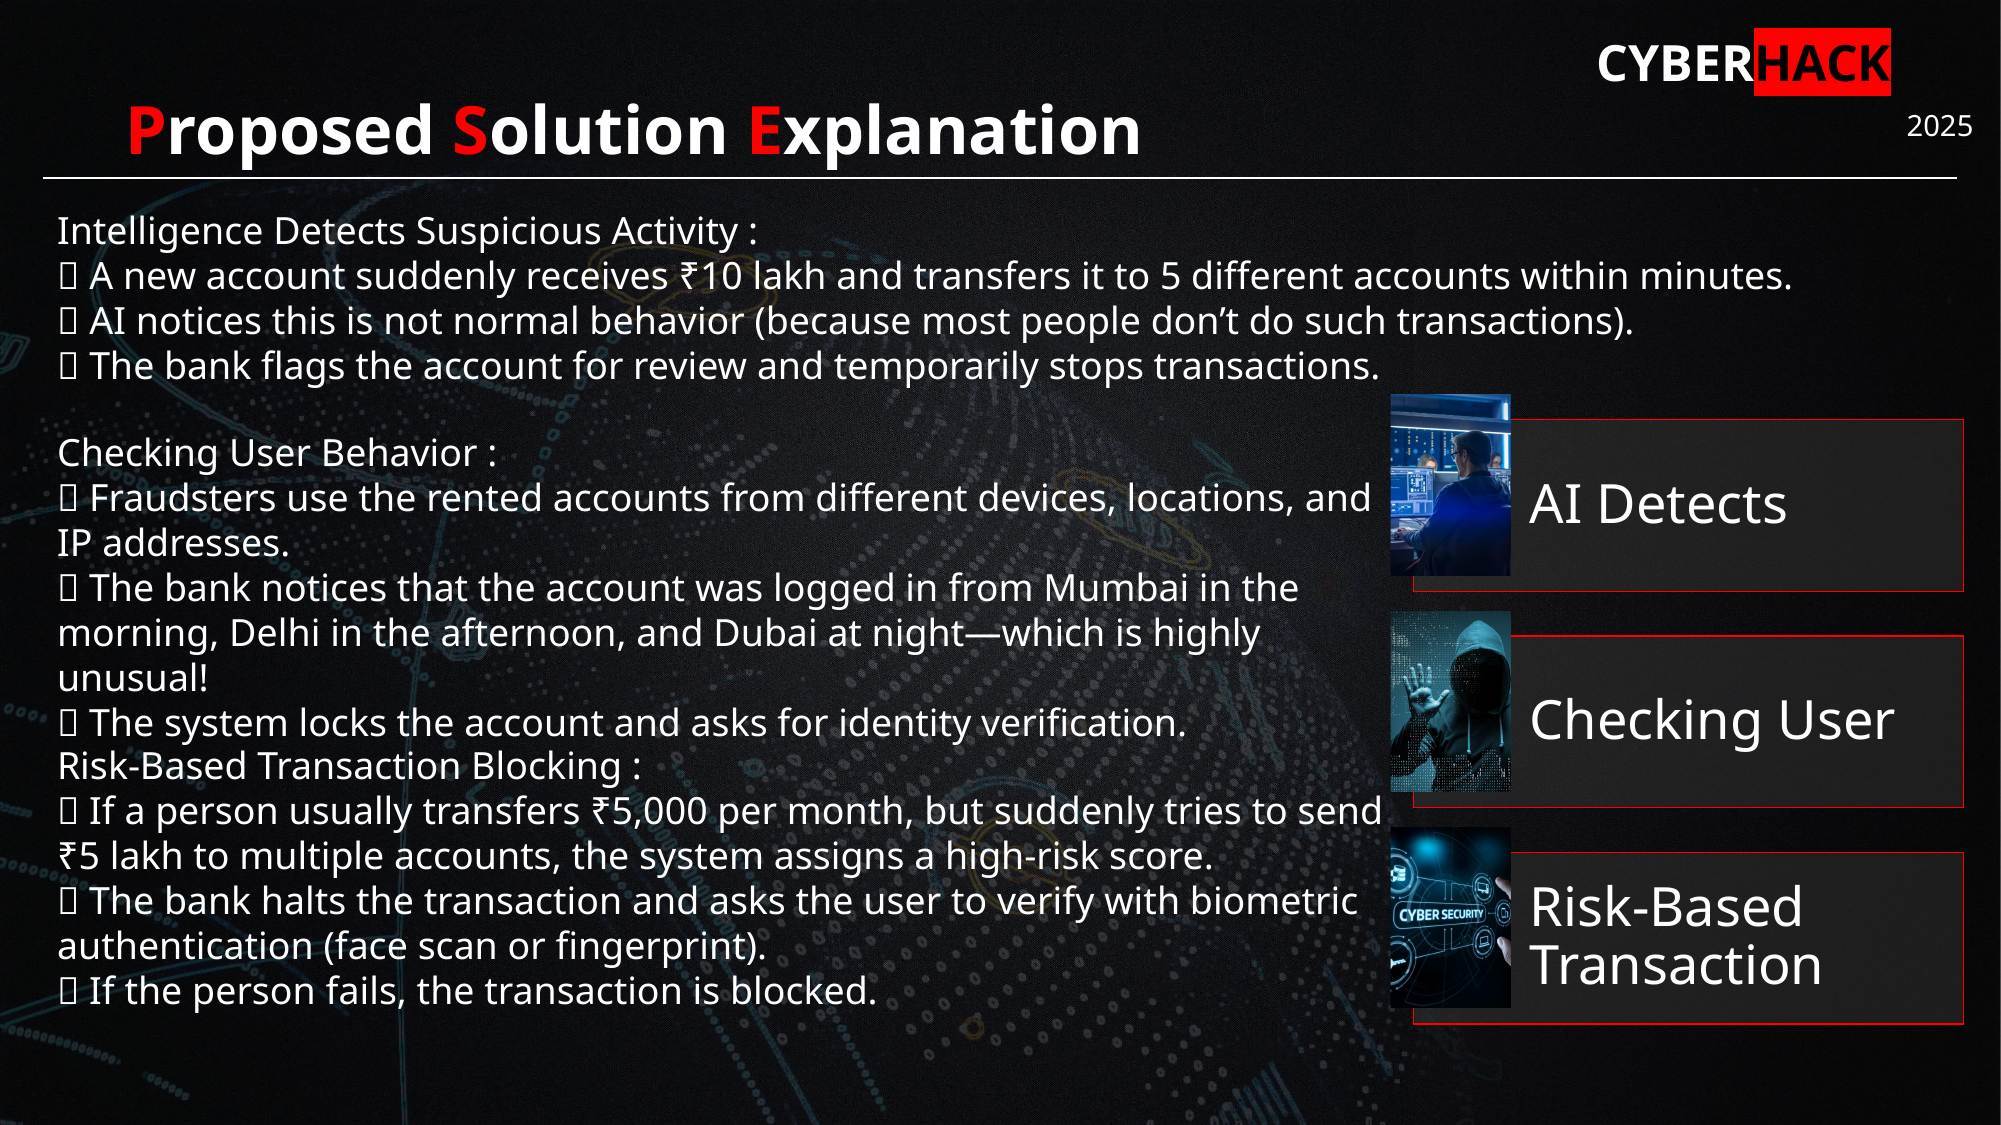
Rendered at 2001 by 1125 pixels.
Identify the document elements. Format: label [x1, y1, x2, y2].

text_box [1259, 367, 2000, 1052]
picture [0, 0, 2000, 1125]
